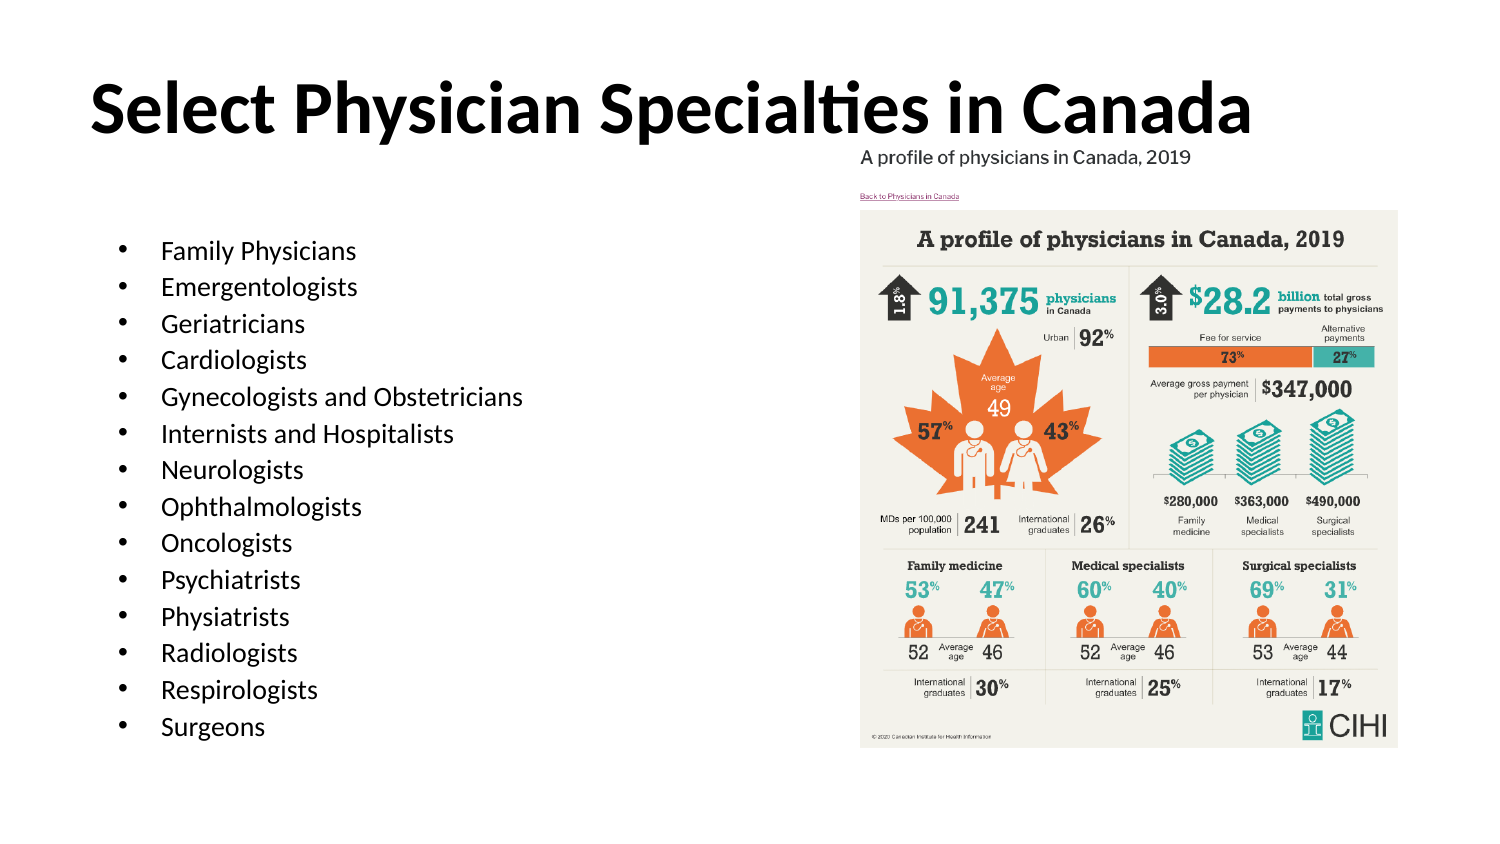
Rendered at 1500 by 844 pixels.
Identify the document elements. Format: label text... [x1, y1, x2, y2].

list Family Physicians Emergentologists Geriatricians Cardiologists Gynecologists and Obstetricians Internists and Hospitalists Neurologists Ophthalmologists Oncologists Psychiatrists Physiatrists Radiologists Respirologists Surgeons [103, 224, 674, 760]
picture [843, 140, 1414, 761]
title Select Physician Specialties in Canada [75, 33, 1425, 175]
